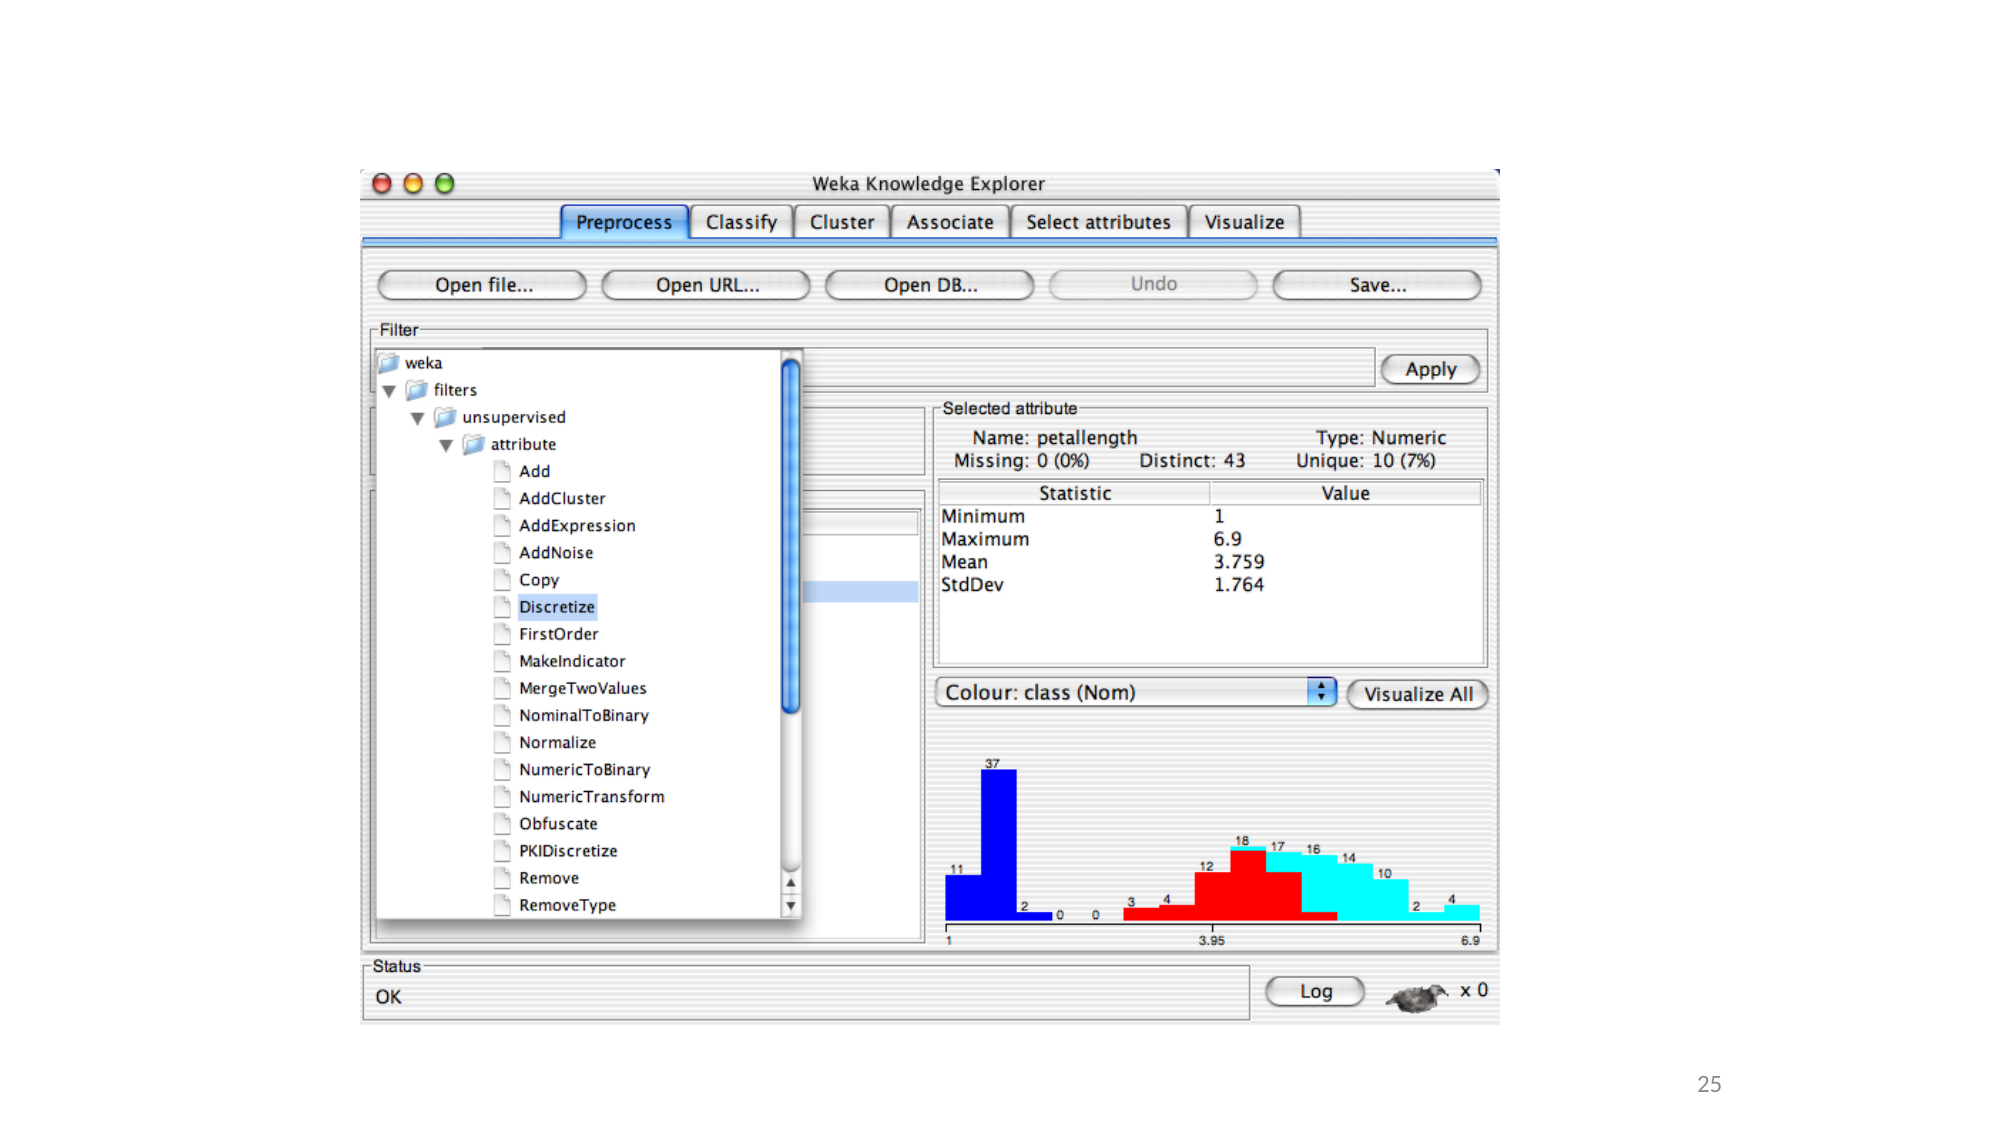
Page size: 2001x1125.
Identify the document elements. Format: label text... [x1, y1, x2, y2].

picture [359, 169, 1500, 1025]
slide_number 25 [1662, 1052, 1738, 1113]
